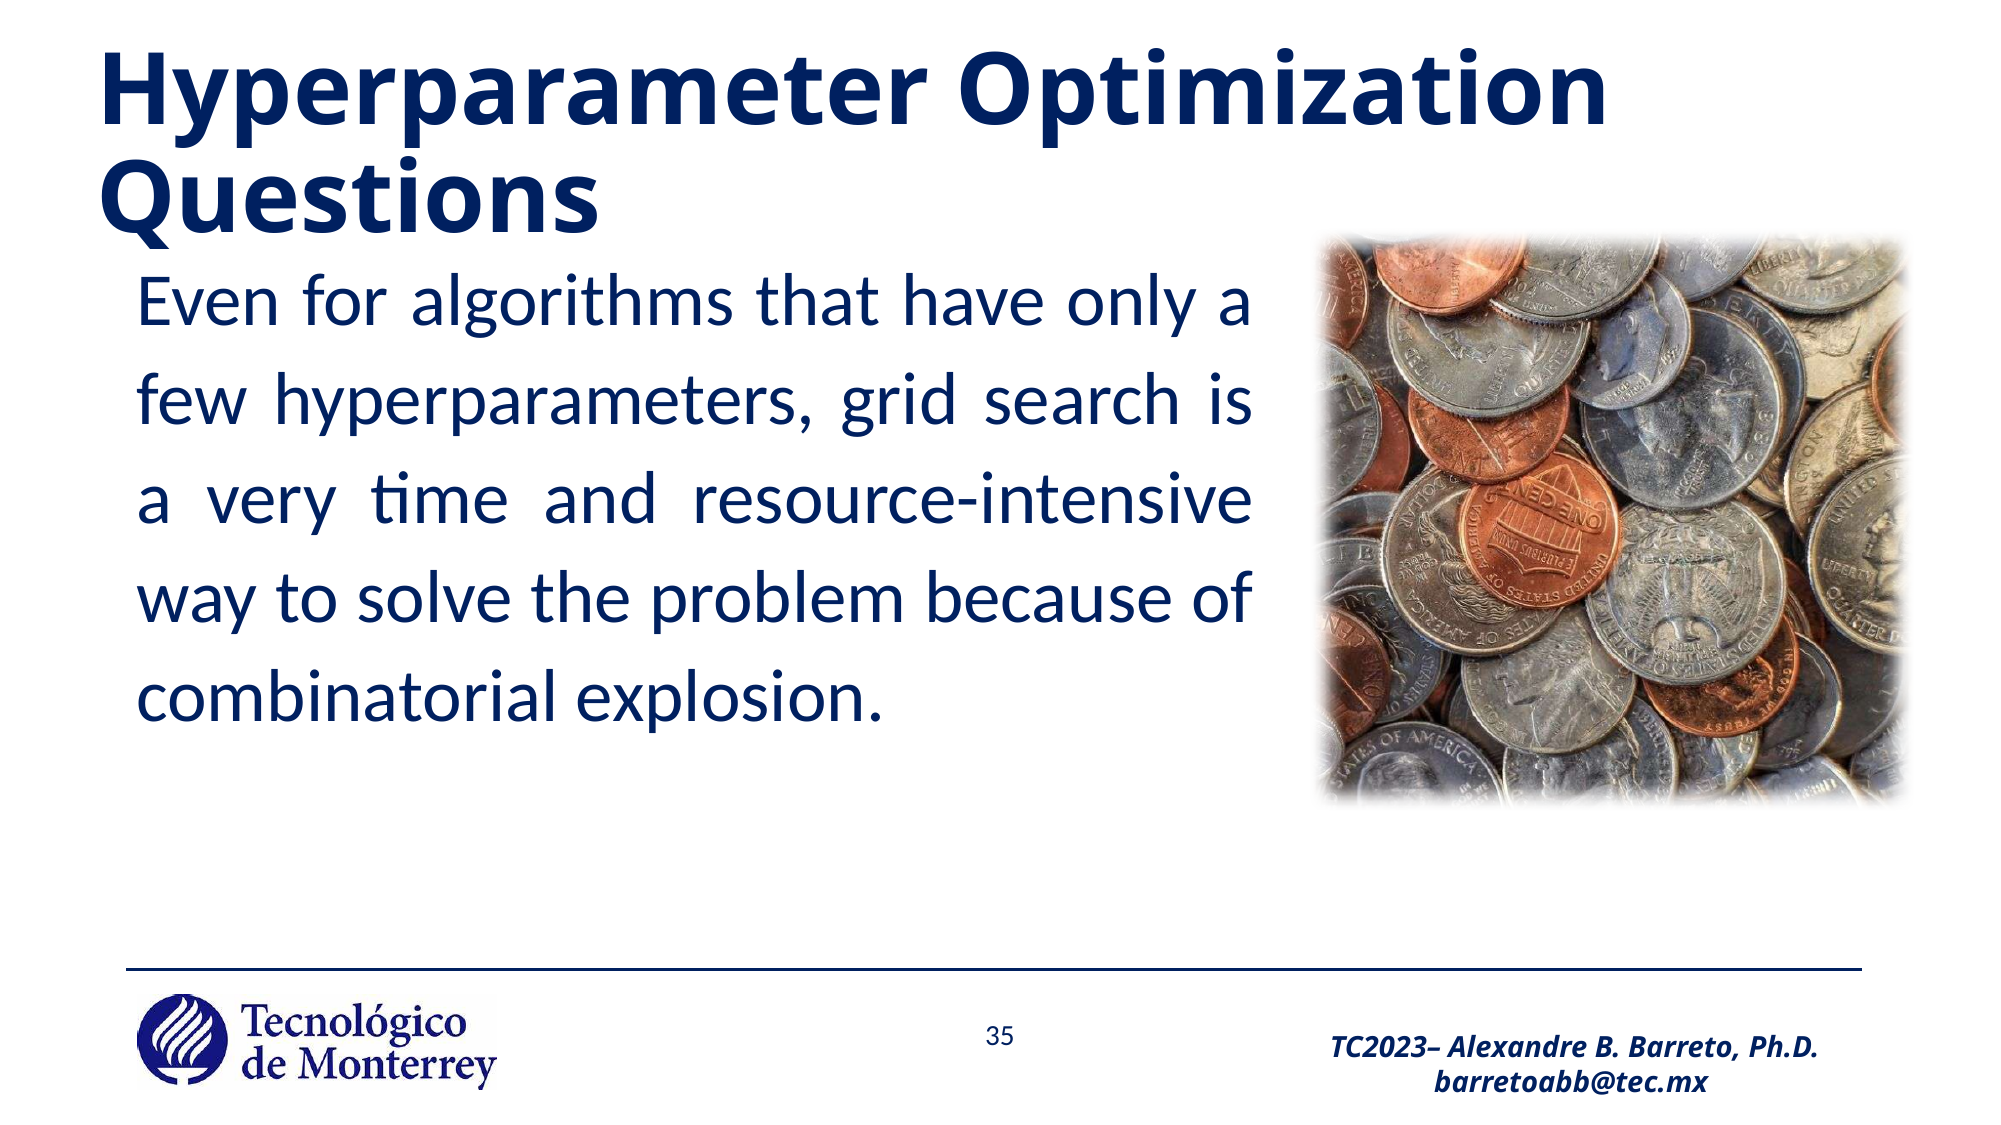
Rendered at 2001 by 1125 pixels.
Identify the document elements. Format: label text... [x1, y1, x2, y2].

title Hyperparameter Optimization Questions [81, 26, 1807, 266]
picture [1309, 228, 1914, 811]
picture [137, 994, 497, 1090]
list Even for algorithms that have only a few hyperparameters, grid search is a very time and resource-intensive way to solve the problem because of combinatorial explosion. [121, 233, 1270, 958]
